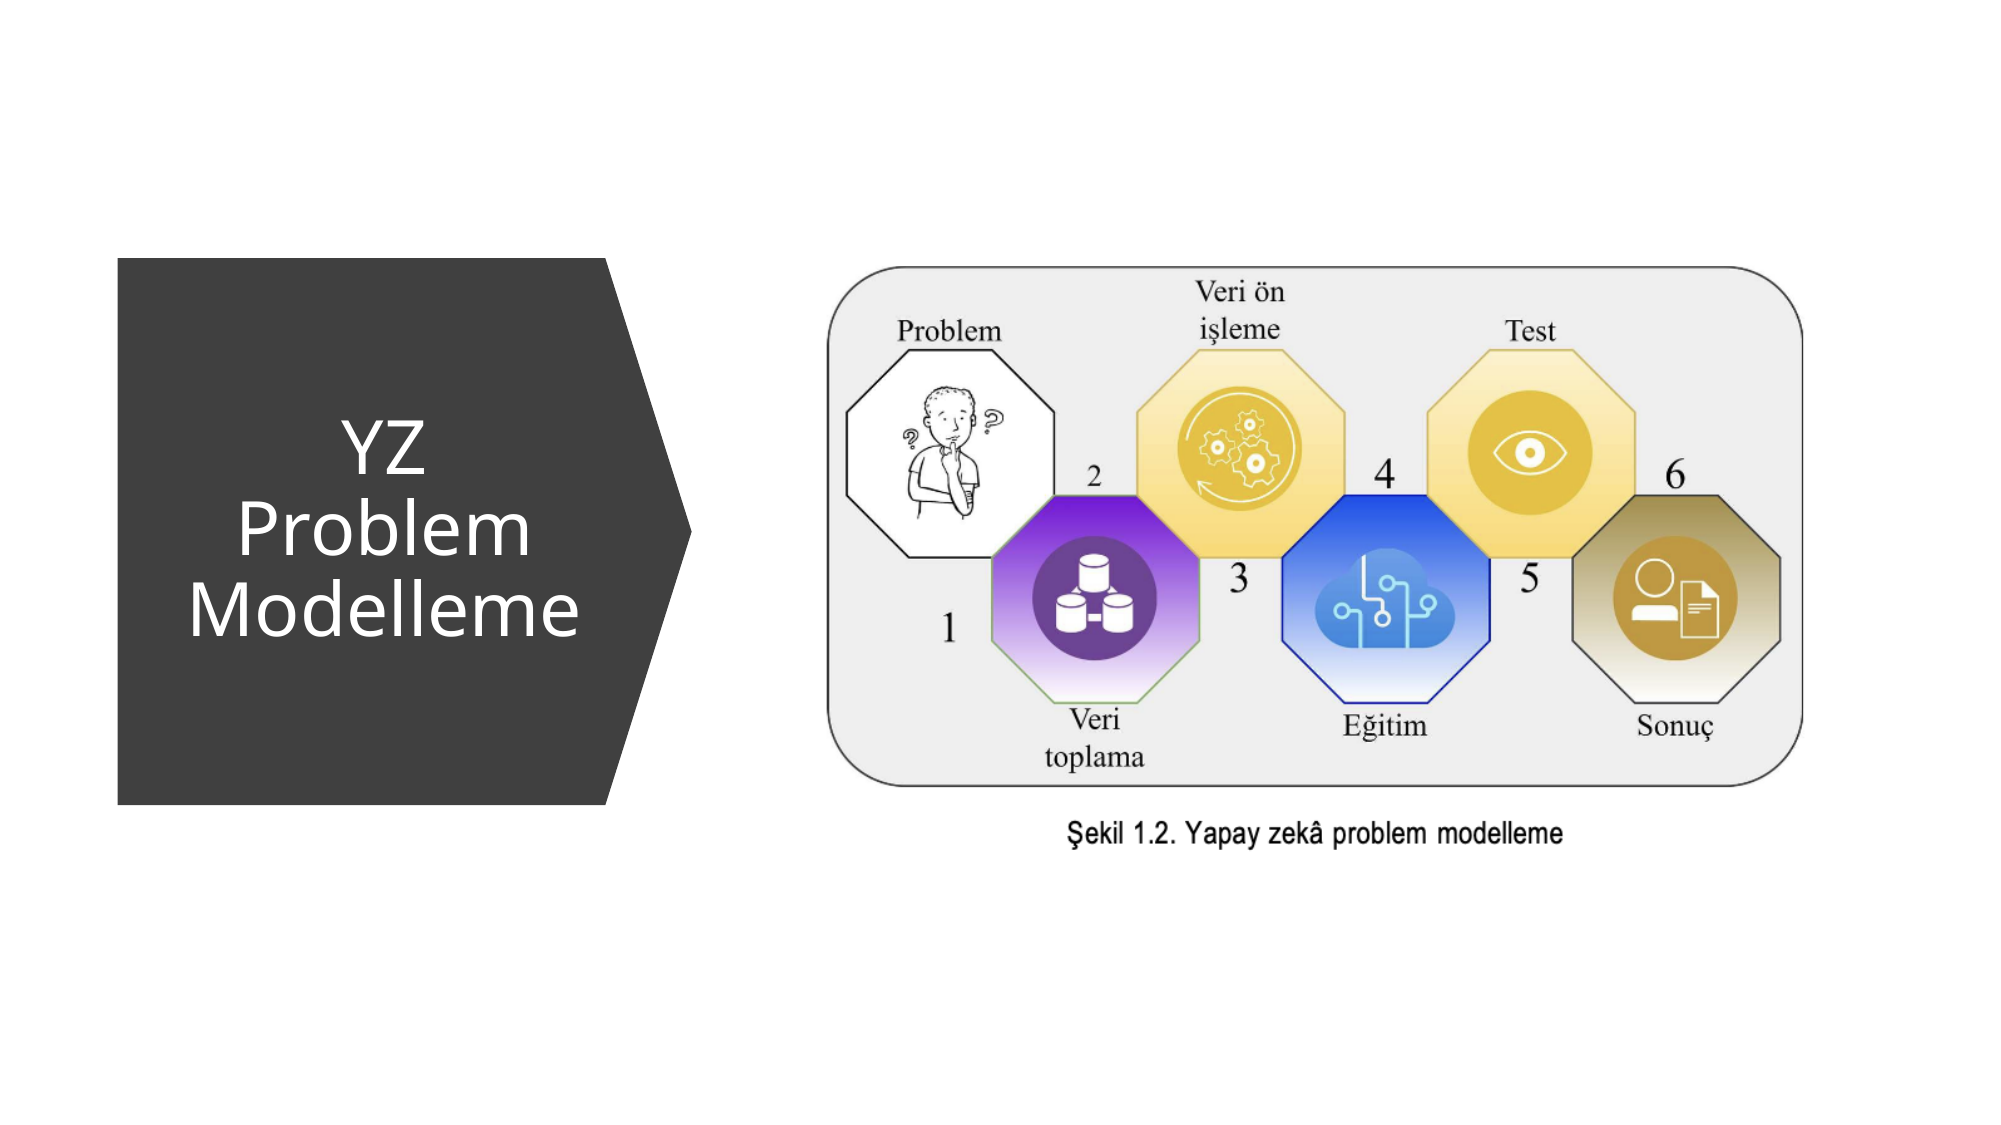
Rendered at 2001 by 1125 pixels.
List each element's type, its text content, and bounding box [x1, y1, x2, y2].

title YZ Problem Modelleme [168, 322, 601, 741]
text_box [116, 257, 693, 807]
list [783, 206, 1896, 919]
